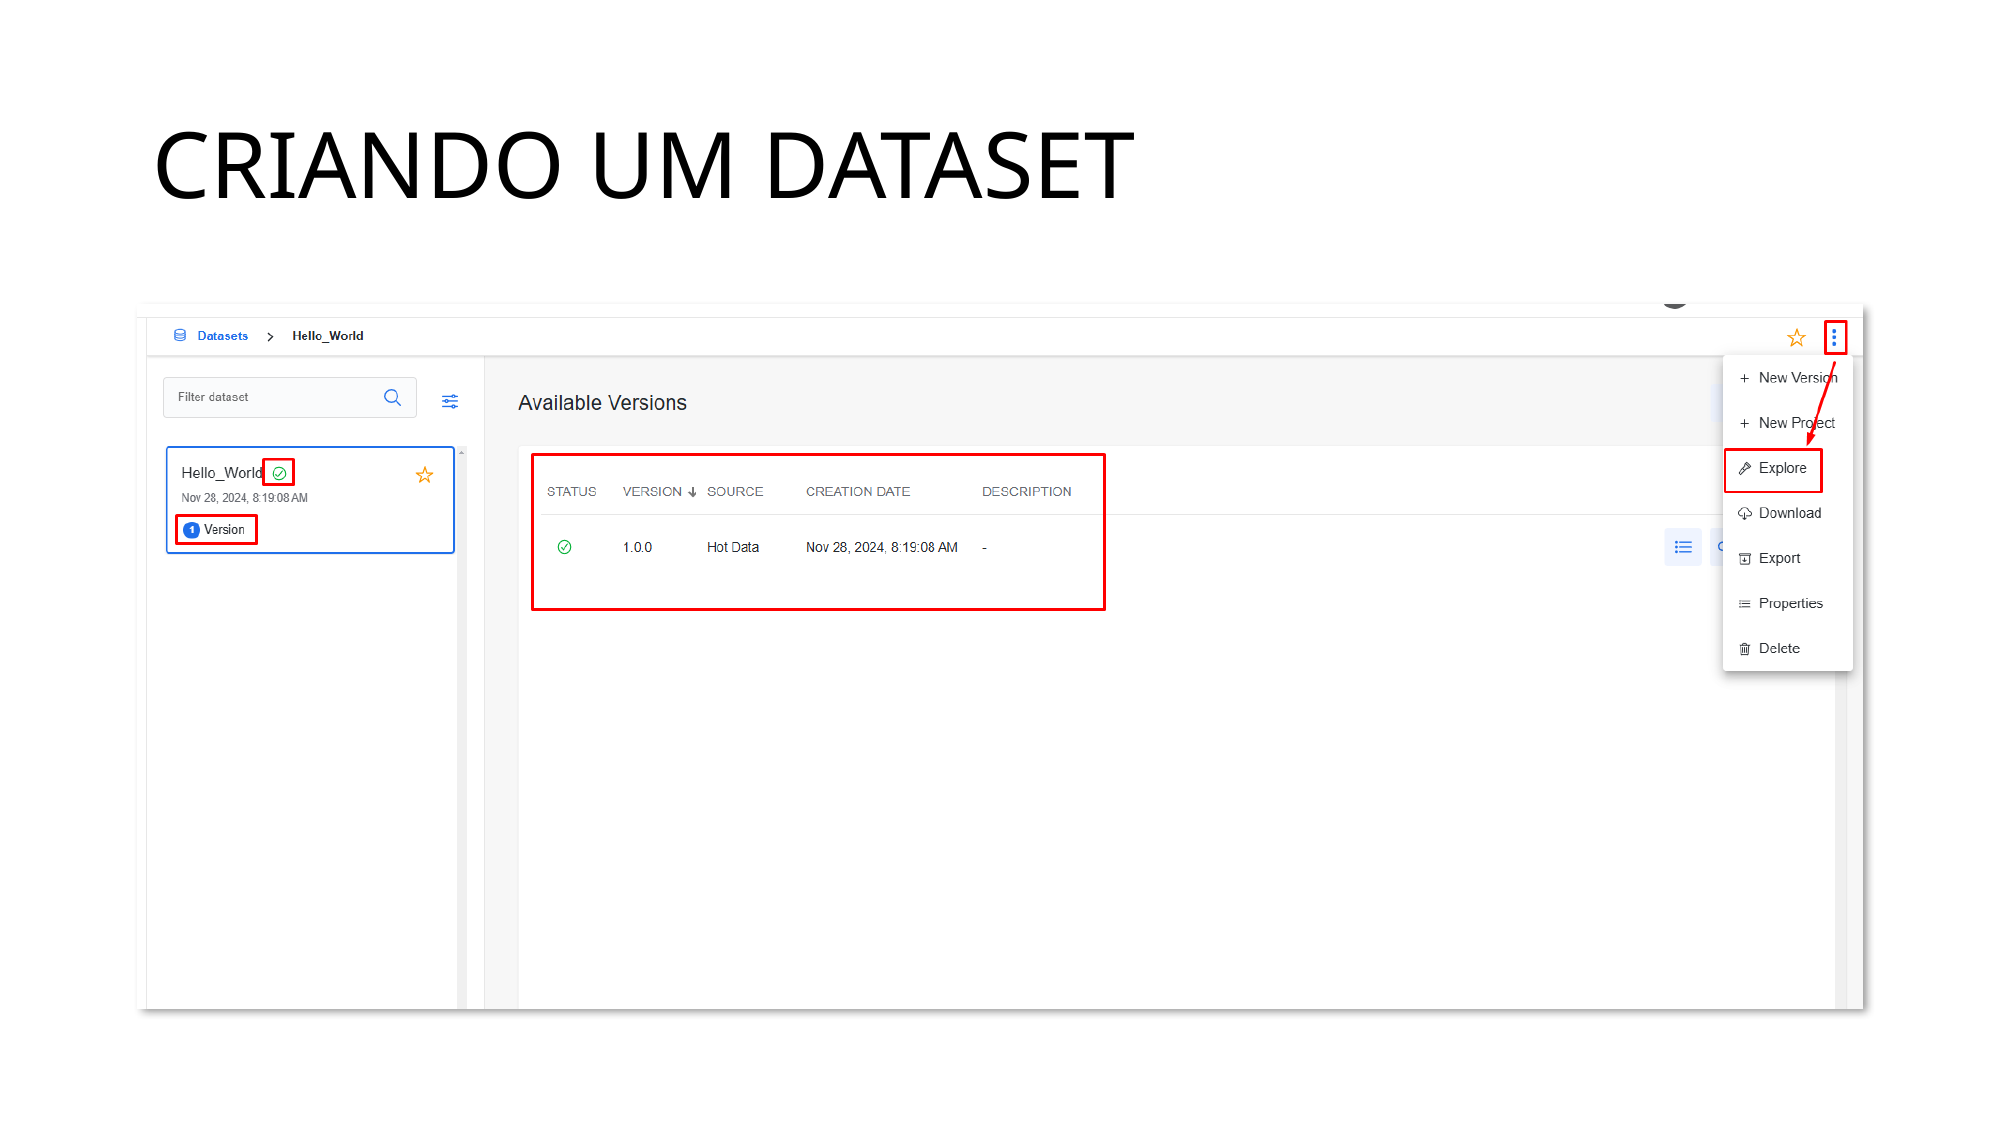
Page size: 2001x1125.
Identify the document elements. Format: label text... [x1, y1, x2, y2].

title CRIANDO UM DATASET [137, 59, 1863, 278]
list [137, 304, 1863, 1009]
